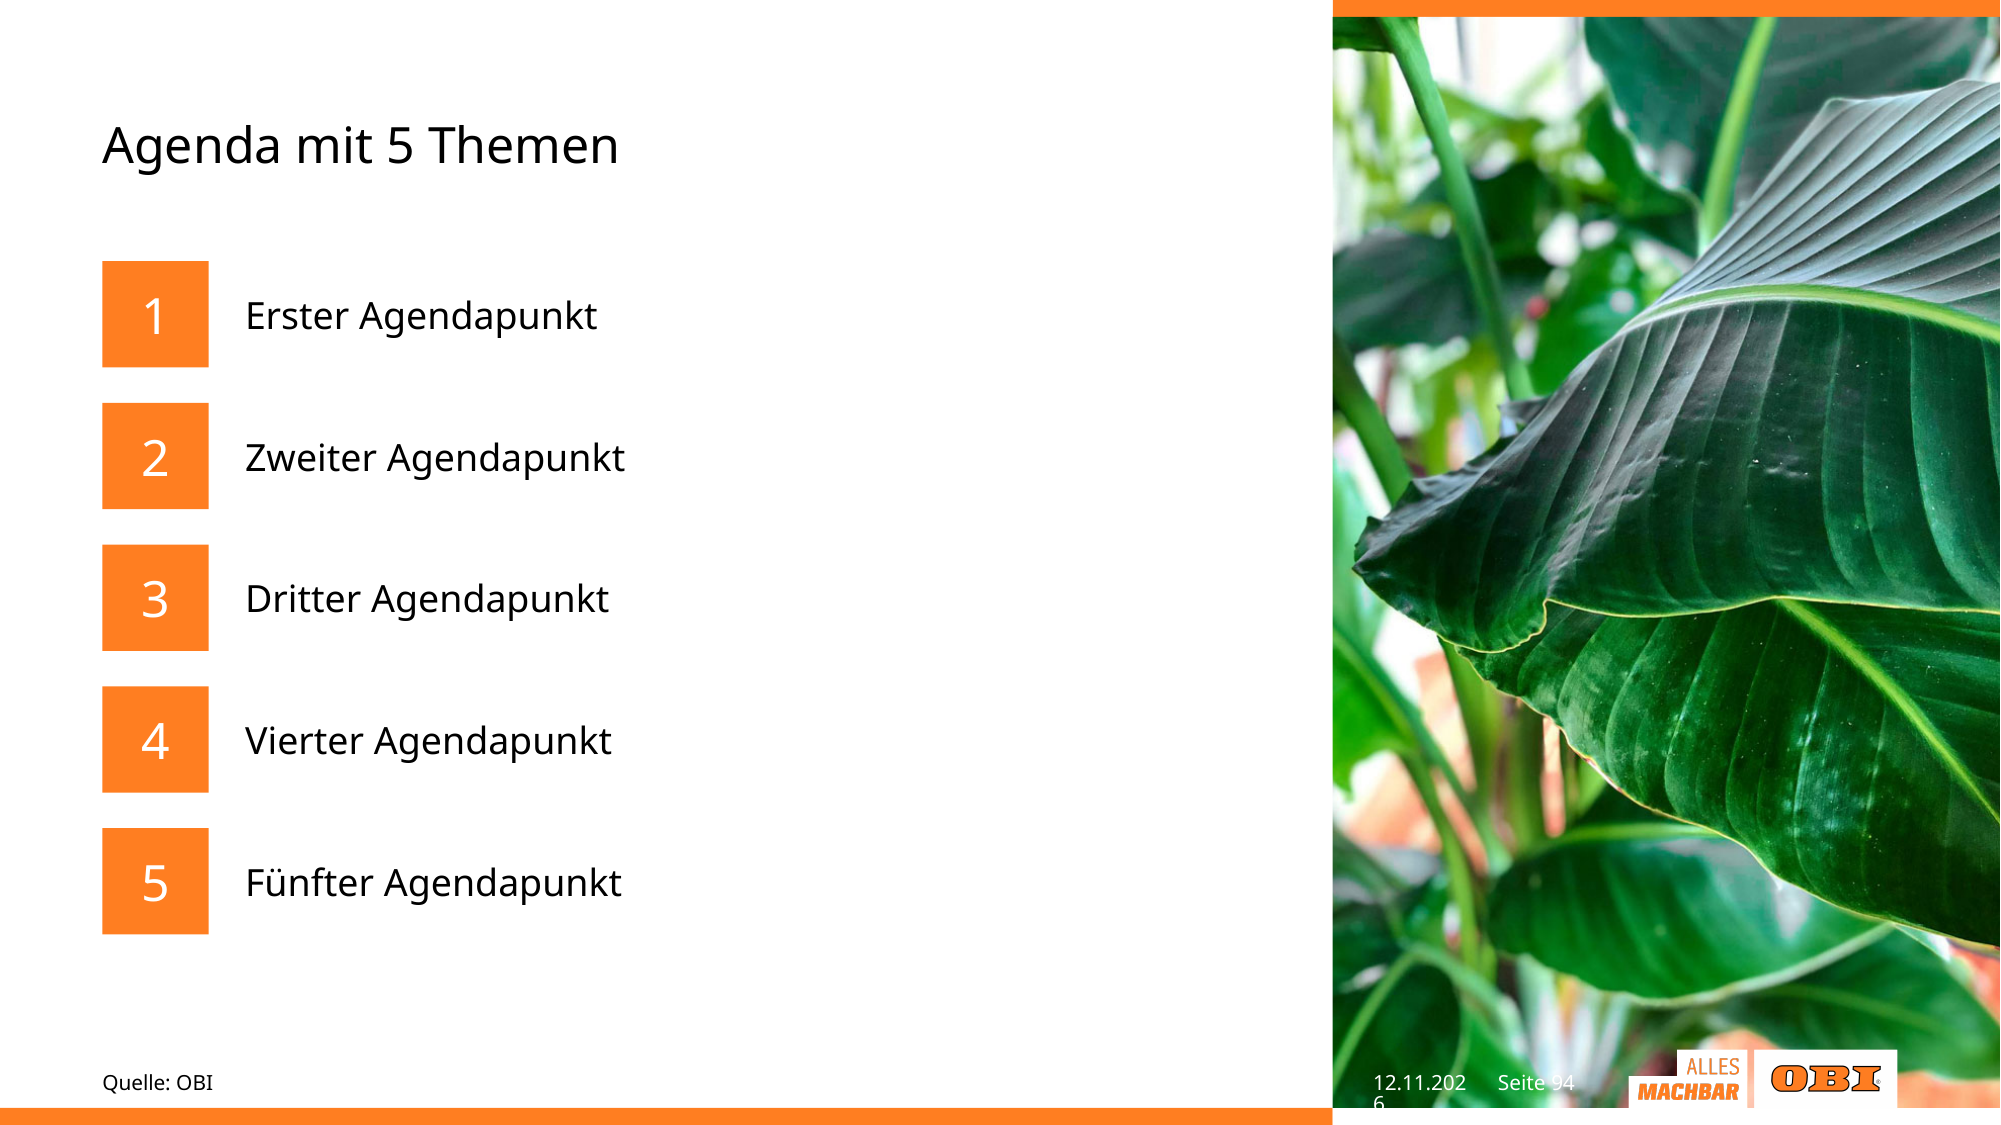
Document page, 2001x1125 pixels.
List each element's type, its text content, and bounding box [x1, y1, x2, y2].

list Vierter Agendapunkt [245, 716, 1271, 763]
footer Quelle: OBI [102, 1071, 1271, 1097]
picture [1332, 16, 2000, 1109]
list Dritter Agendapunkt [245, 575, 1271, 621]
list 3 [102, 544, 209, 651]
list 1 [102, 261, 209, 368]
title Agenda mit 5 Themen [102, 112, 1271, 174]
list Fünfter Agendapunkt [245, 858, 1271, 904]
list Zweiter Agendapunkt [245, 433, 1271, 479]
list Erster Agendapunkt [245, 291, 1271, 337]
list 4 [102, 686, 209, 793]
list 5 [102, 828, 209, 935]
list 2 [102, 402, 209, 510]
